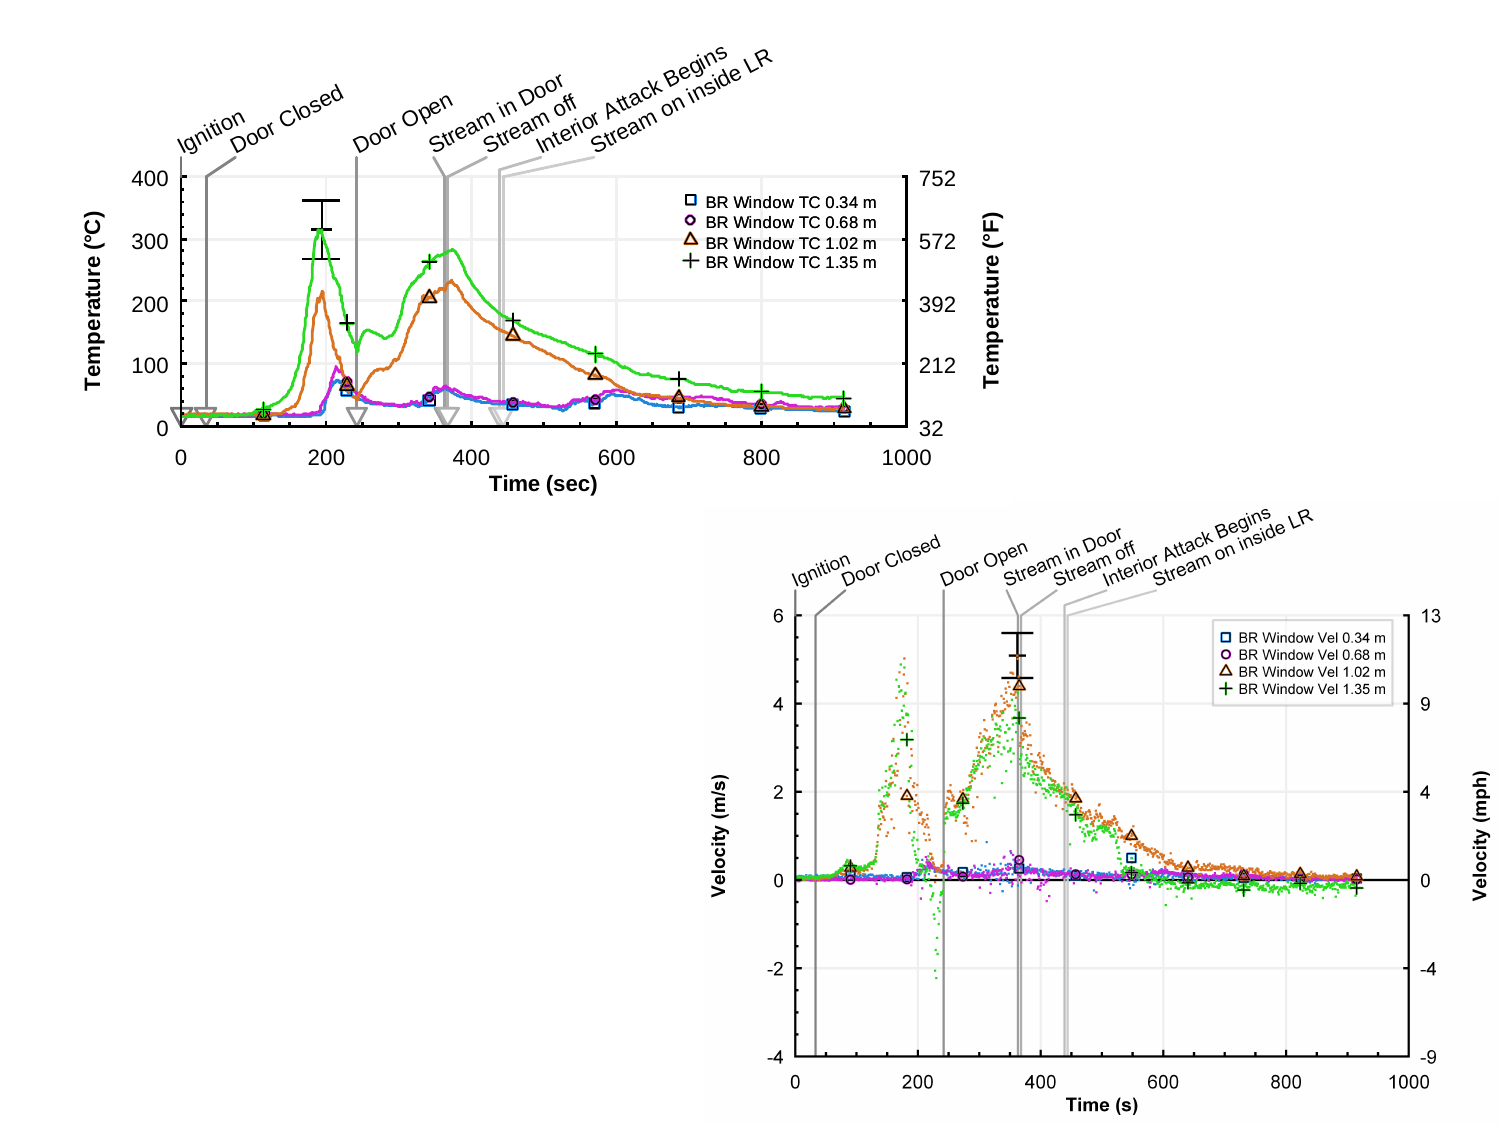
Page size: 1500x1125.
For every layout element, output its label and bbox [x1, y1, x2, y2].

picture [74, 37, 1013, 506]
list [704, 499, 1500, 1125]
